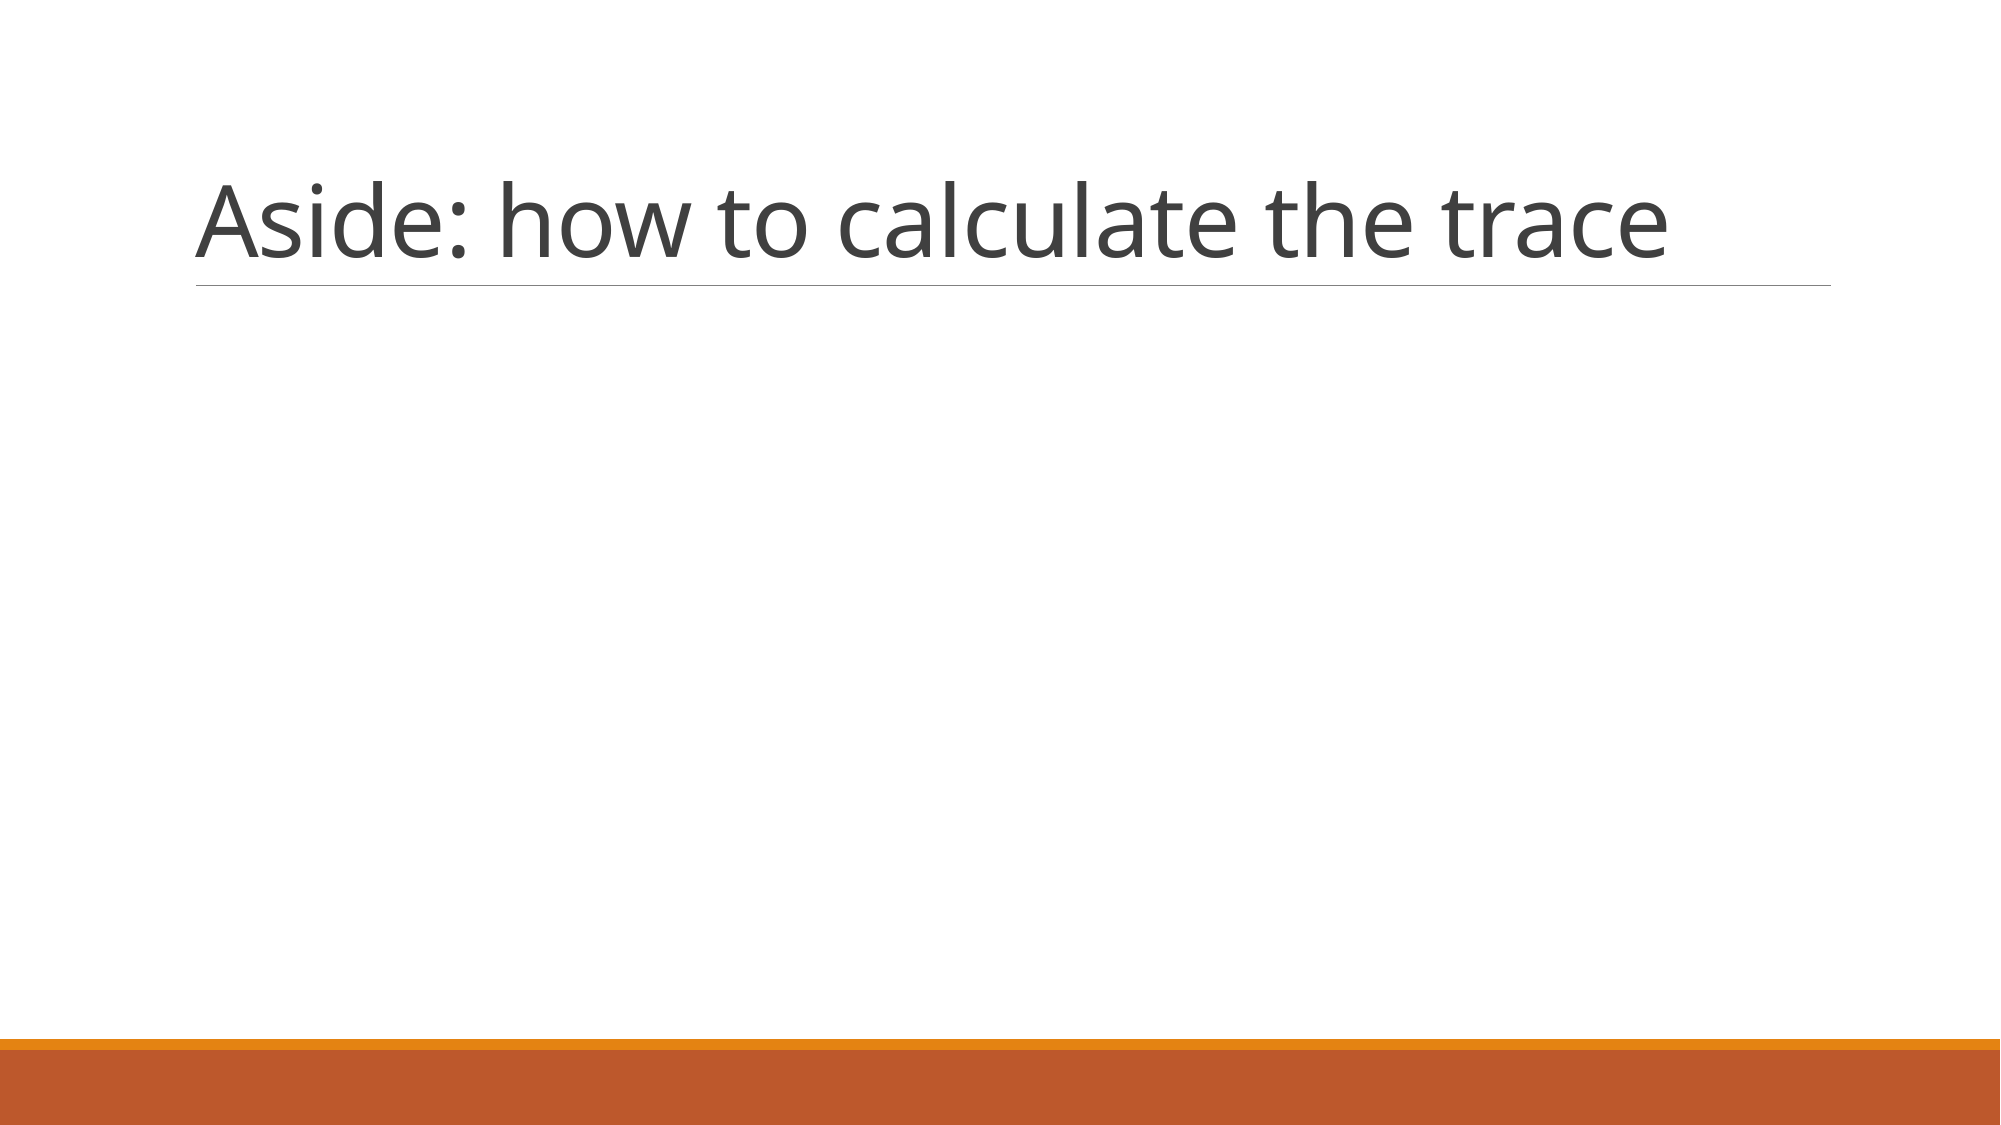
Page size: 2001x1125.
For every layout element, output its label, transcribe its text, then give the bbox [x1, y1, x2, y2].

title Aside: how to calculate the trace [180, 47, 1830, 285]
